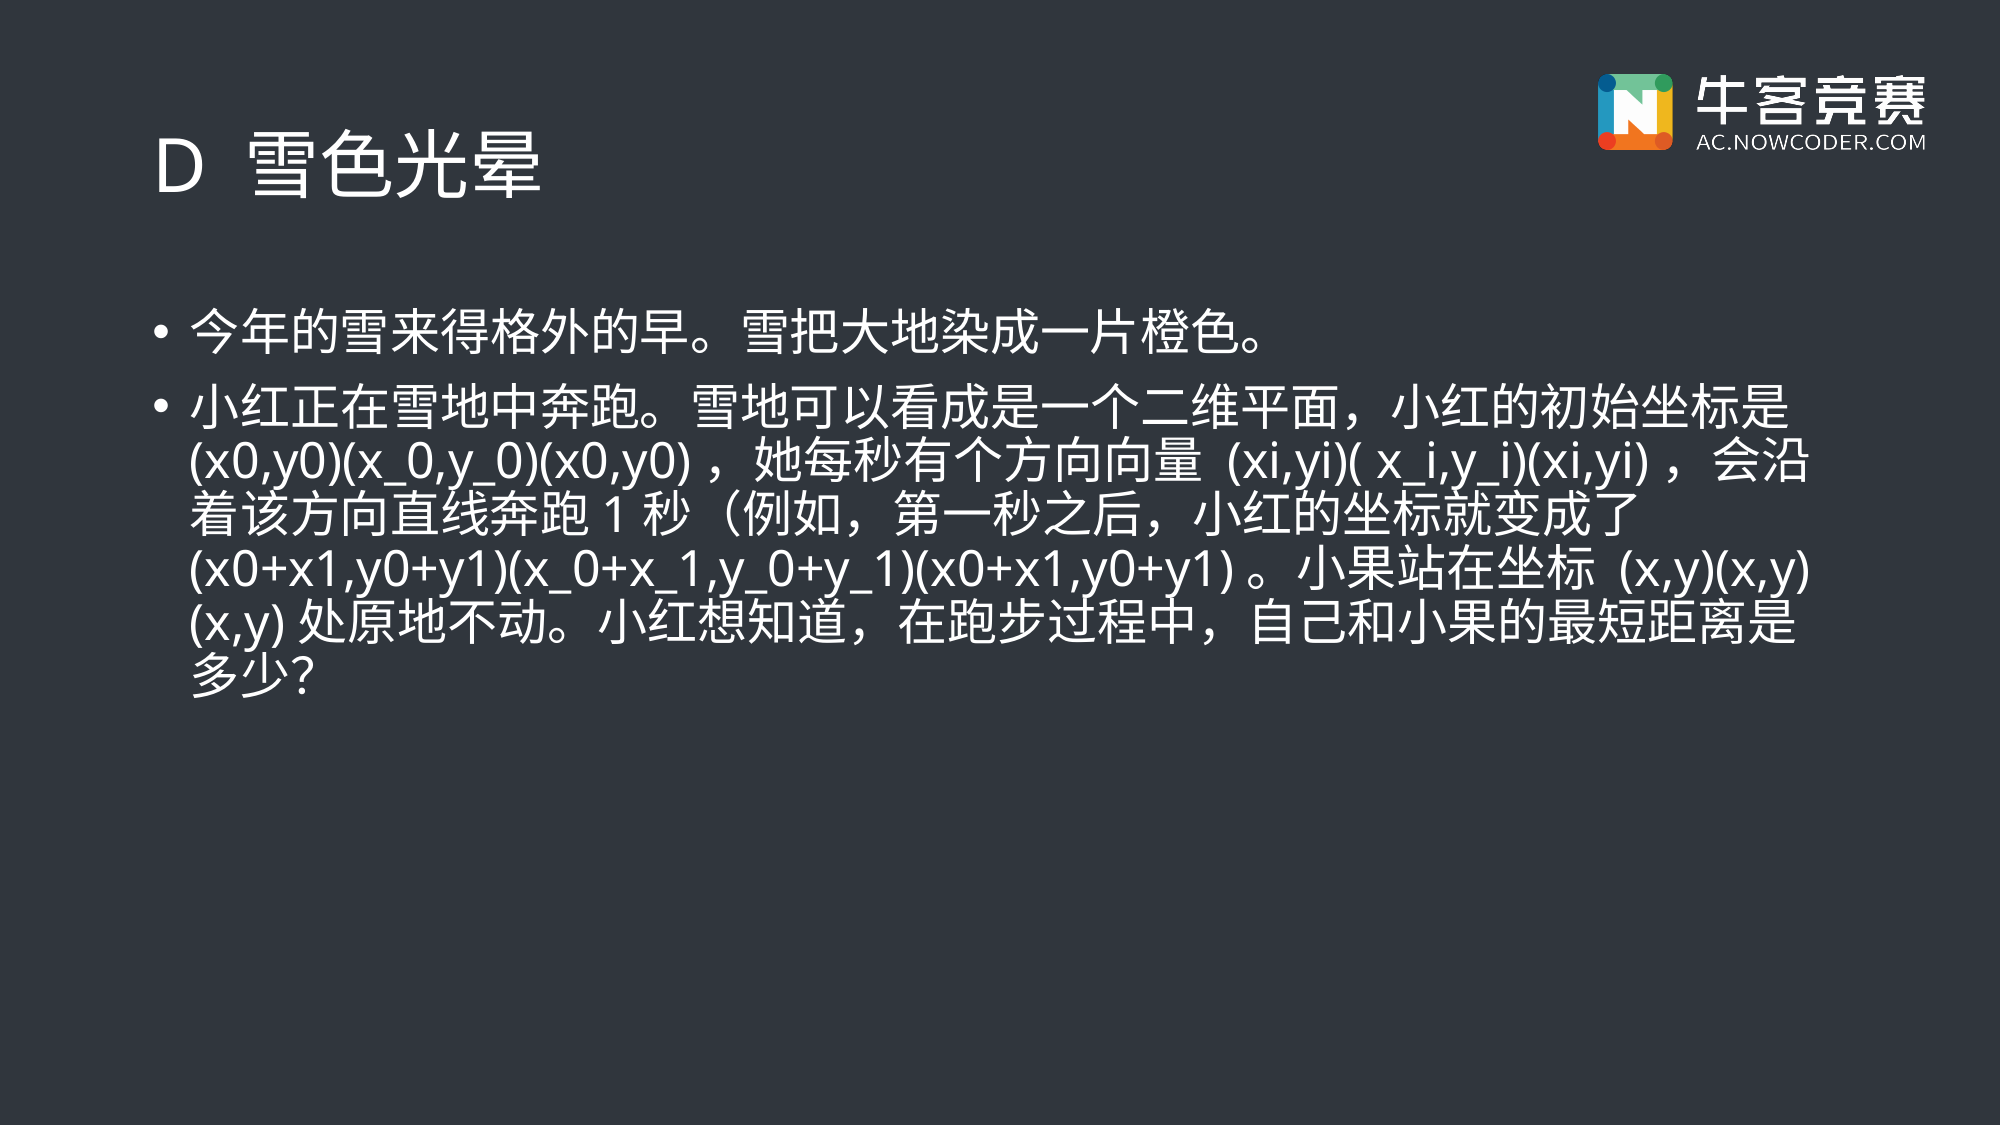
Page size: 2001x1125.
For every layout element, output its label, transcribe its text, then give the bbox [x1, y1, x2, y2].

picture [1863, 74, 1925, 150]
title D 雪色光晕 [137, 59, 1863, 278]
list 今年的雪来得格外的早。雪把大地染成一片橙色。 小红正在雪地中奔跑。雪地可以看成是一个二维平面，小红的初始坐标是 (x0,y0)(x_0,y_0)(x0​,y0​)，她每秒有个方向向量 (xi,yi)( x_i,y_i)(xi​,yi​)，会沿着该方向直线奔跑1秒（例如，第一秒之后，小红的坐标就变成了 (x0+x1,y0+y1)(x_0+x_1,y_0+y_1)(x0​+x1​,y0​+y1​)。小果站在坐标 (x,y)(x,y)(x,y)处原地不动。小红想知道，在跑步过程中，自己和小果的最短距离是多少？ [137, 299, 1863, 1014]
